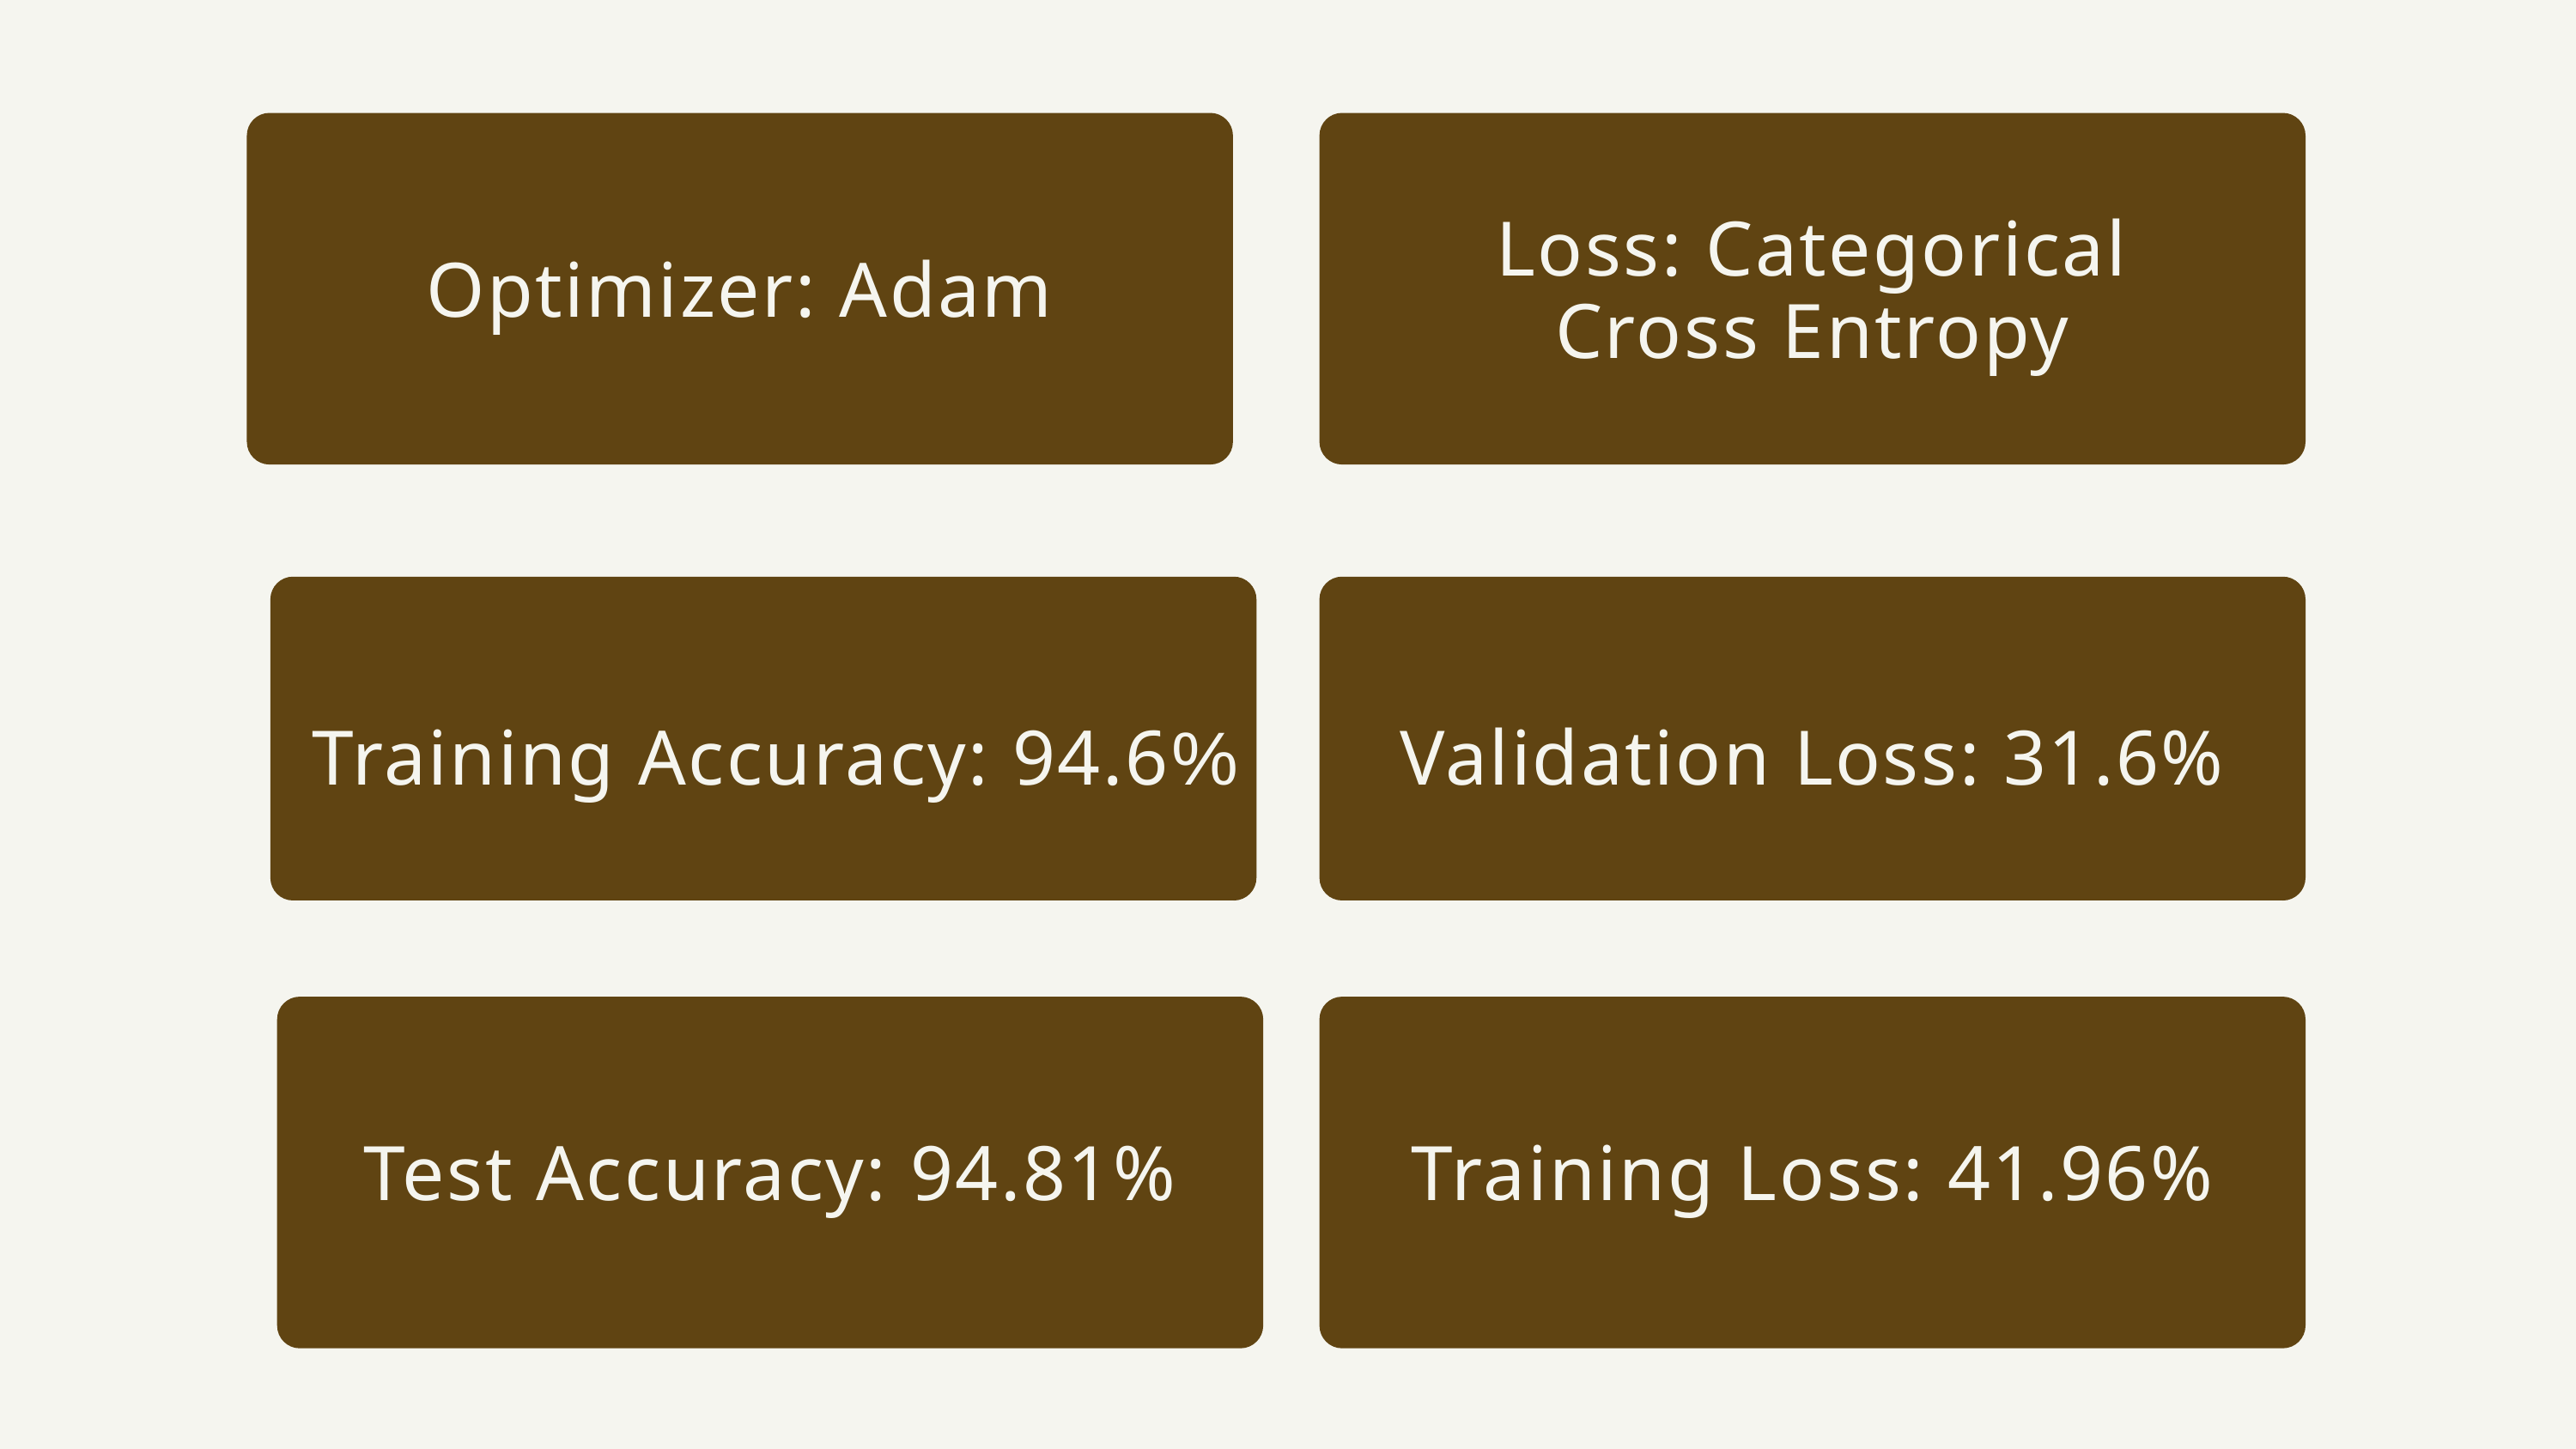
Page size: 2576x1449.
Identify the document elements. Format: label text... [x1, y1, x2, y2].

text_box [1319, 576, 2306, 901]
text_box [276, 996, 1264, 1349]
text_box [1319, 112, 2306, 465]
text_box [246, 112, 1234, 465]
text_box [270, 576, 1257, 901]
text_box Training Accuracy: 94.6% [246, 718, 1304, 966]
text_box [1319, 996, 2306, 1349]
